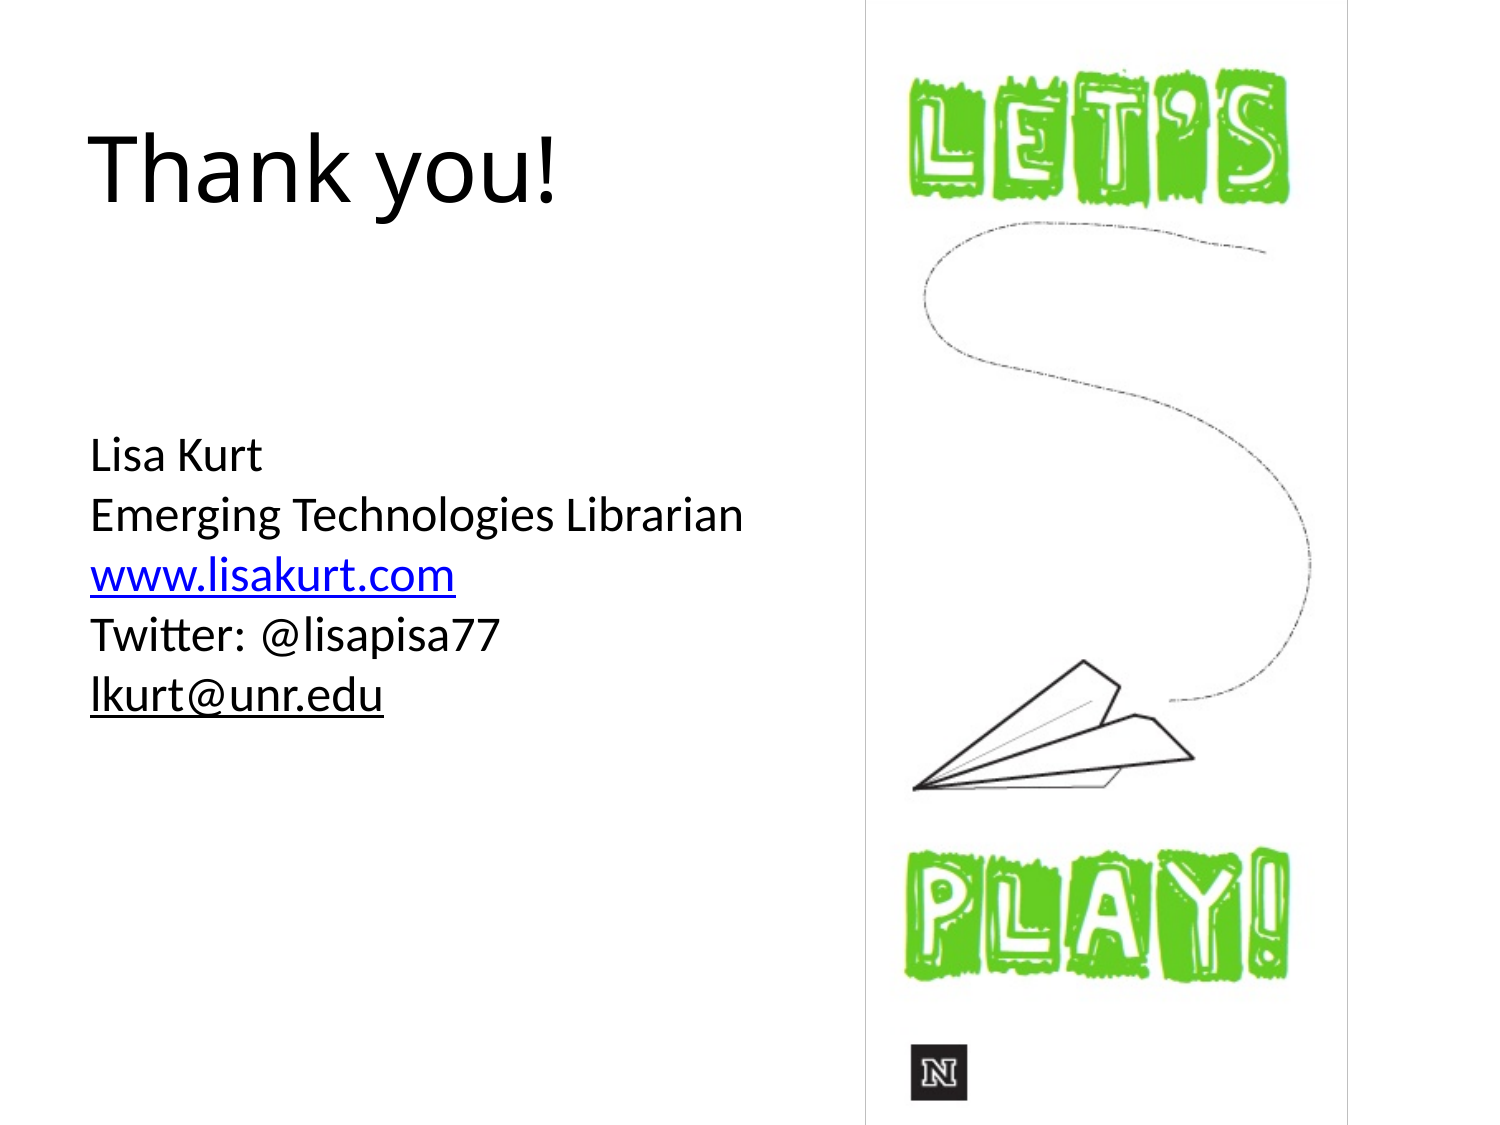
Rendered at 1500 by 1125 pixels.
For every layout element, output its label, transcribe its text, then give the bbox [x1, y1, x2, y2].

text_box Lisa Kurt Emerging Technologies Librarian www.lisakurt.com Twitter: @lisapisa77 lkurt@unr.edu [75, 414, 760, 730]
title Thank you! [72, 45, 859, 287]
picture [864, 0, 1348, 1125]
